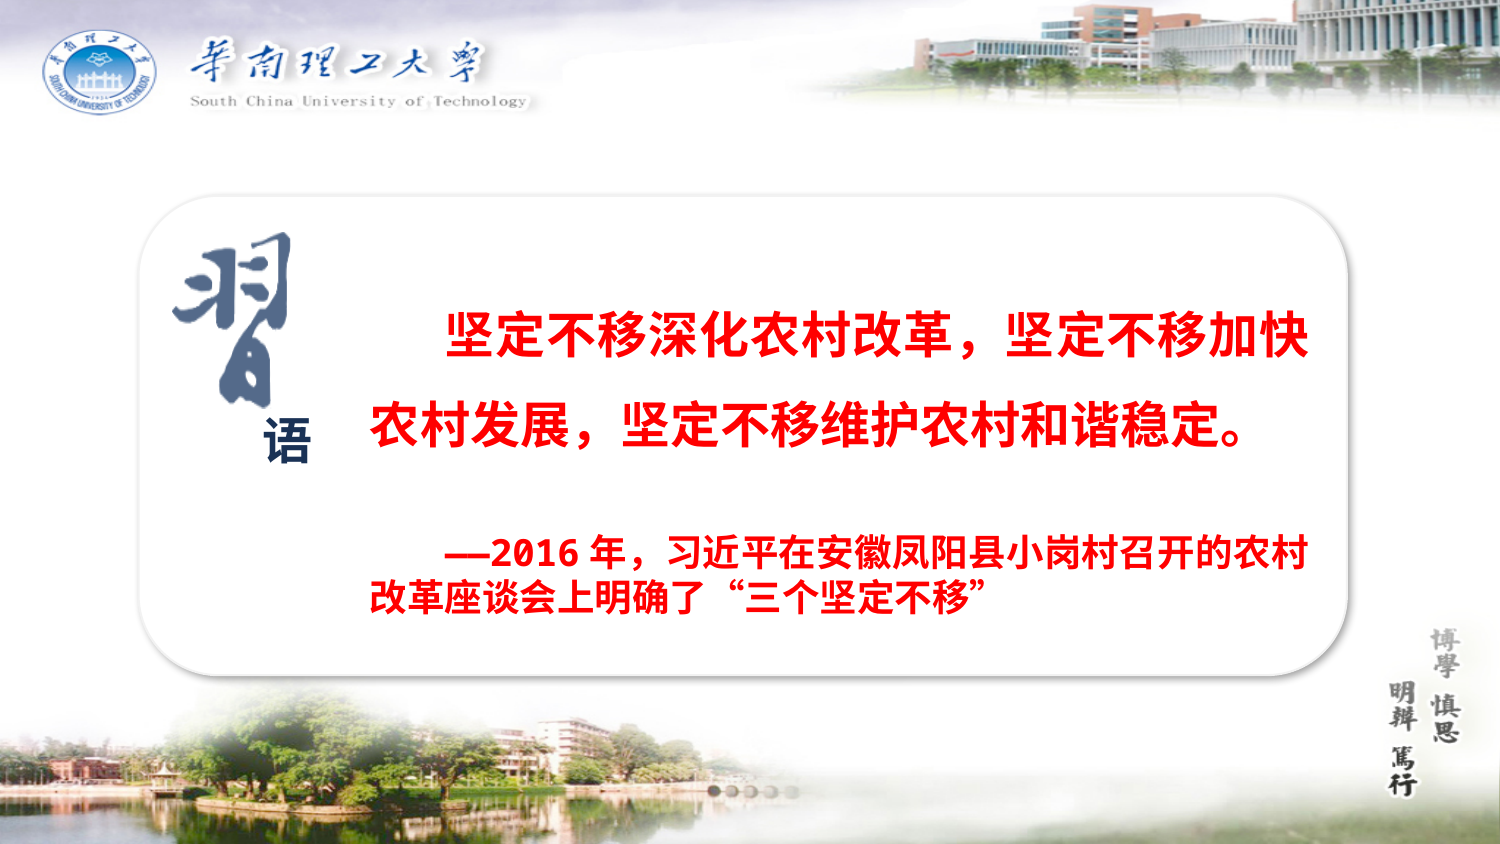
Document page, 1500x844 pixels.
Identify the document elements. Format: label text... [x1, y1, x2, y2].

picture [0, 0, 1500, 844]
text_box 语 [248, 401, 322, 477]
text_box 坚定不移深化农村改革，坚定不移加快农村发展，坚定不移维护农村和谐稳定。 ——2016年，习近平在安徽凤阳县小岗村召开的农村改革座谈会上明确了“三个坚定不移” [355, 266, 1325, 626]
text_box [137, 194, 1348, 677]
